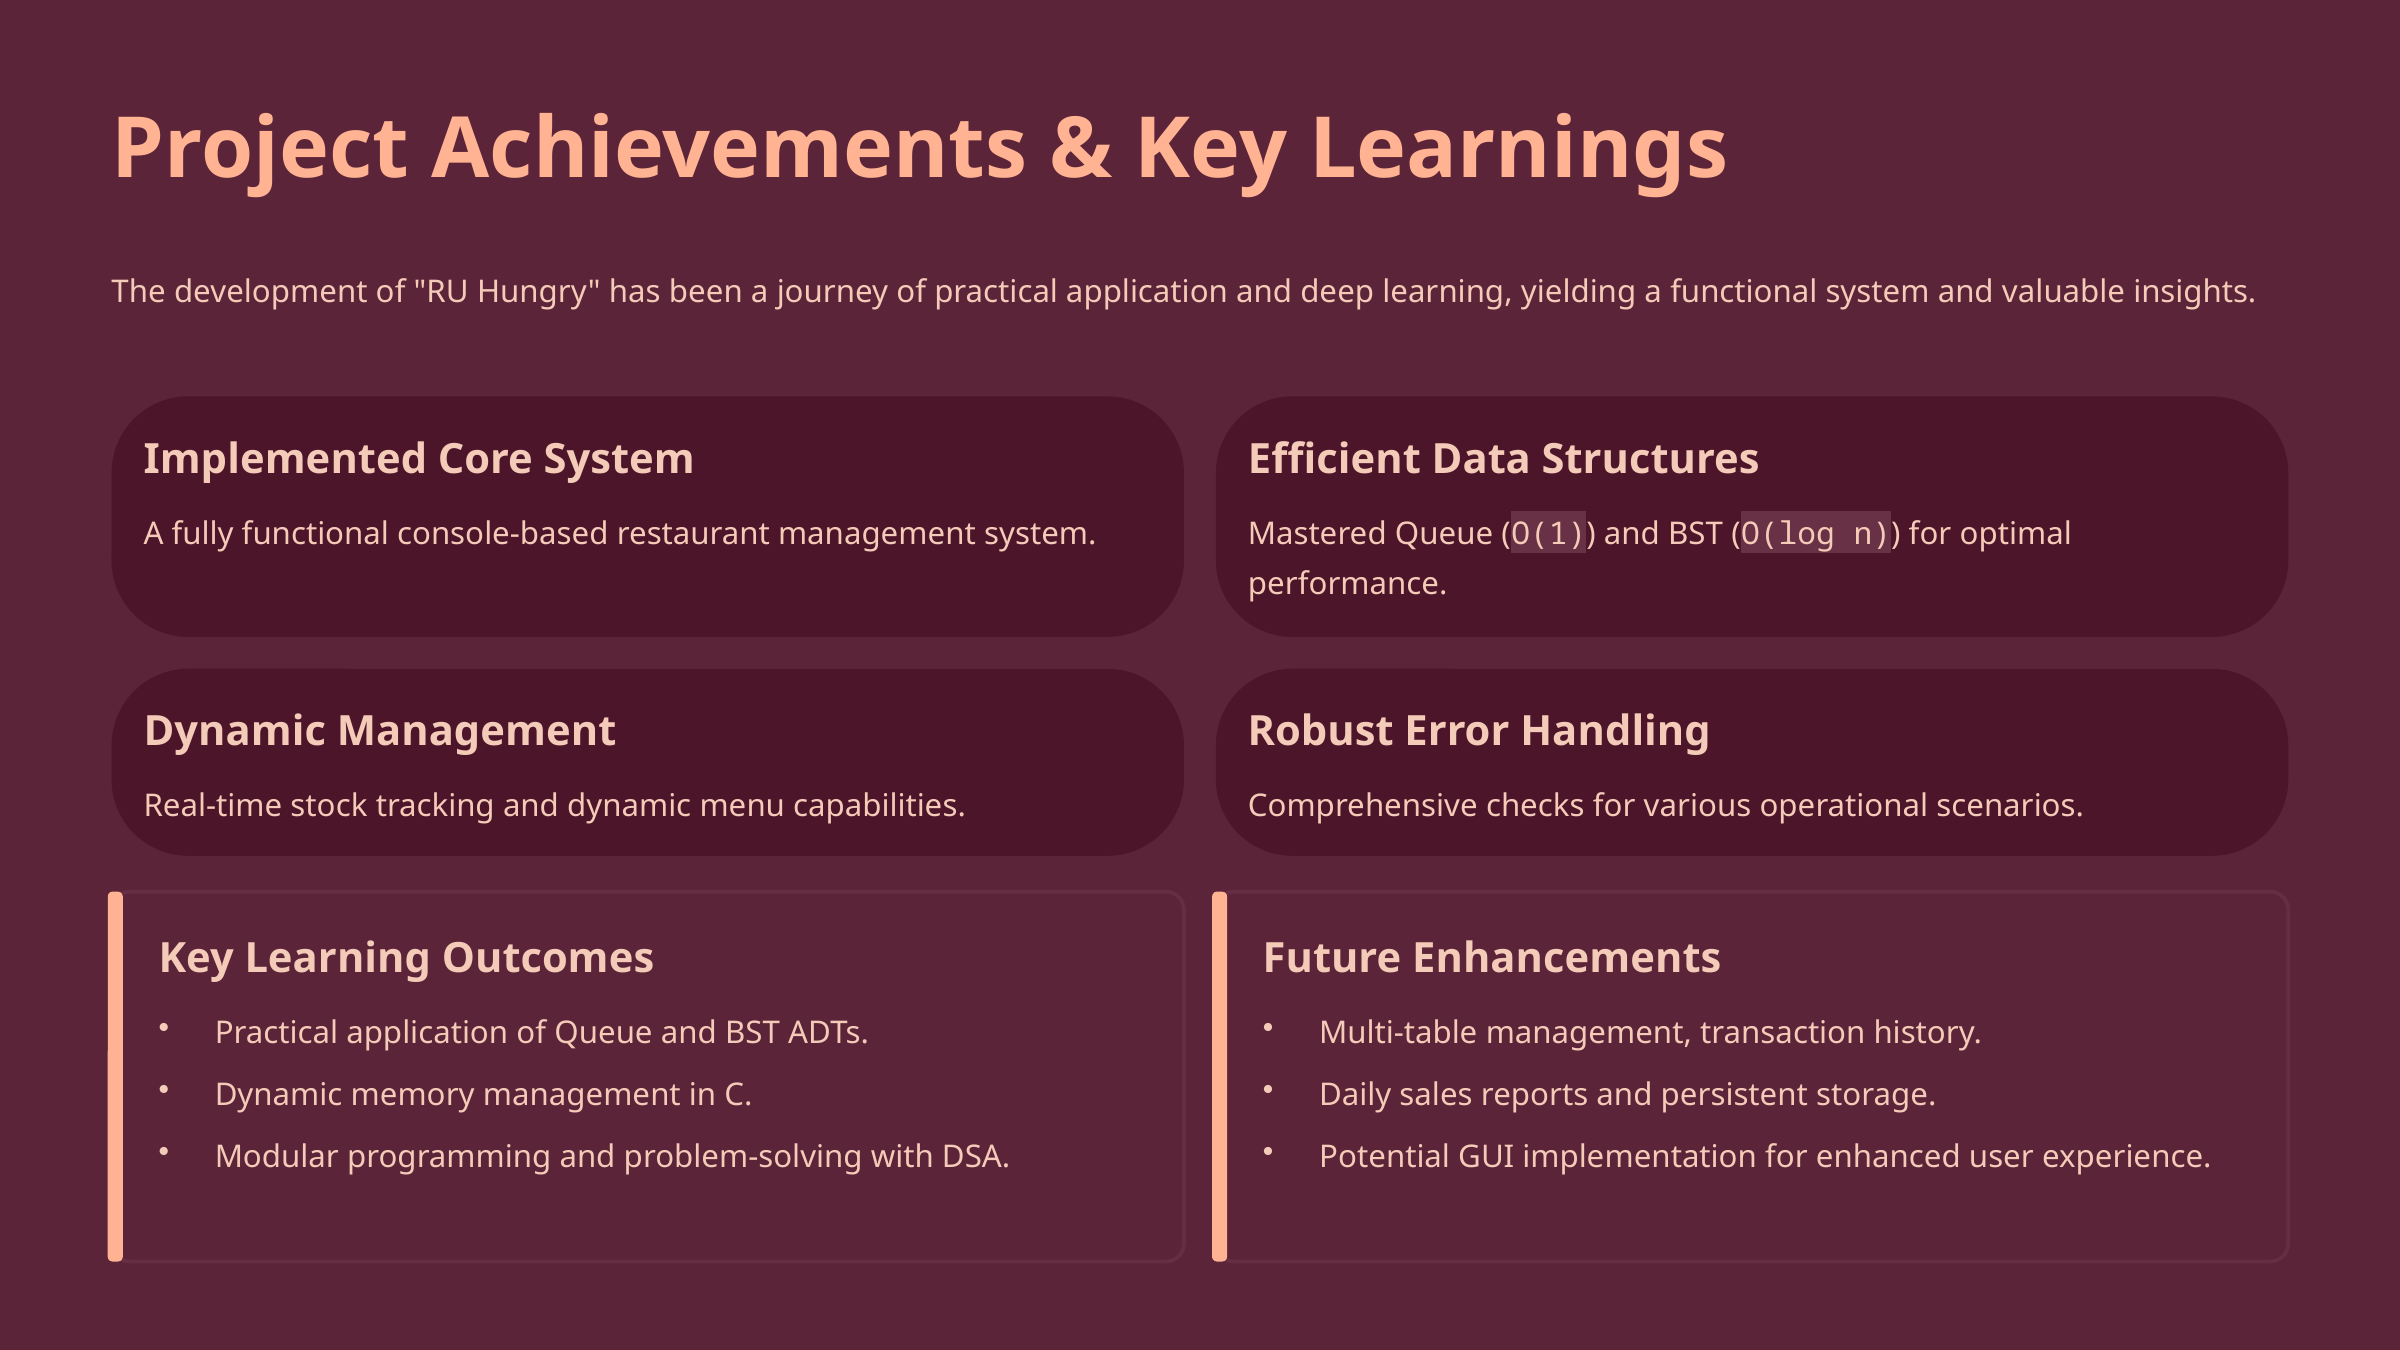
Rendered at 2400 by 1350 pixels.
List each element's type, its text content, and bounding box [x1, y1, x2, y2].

text_box [1212, 891, 1228, 1262]
text_box [1226, 891, 2289, 1262]
text_box Key Learning Outcomes [158, 927, 646, 981]
text_box [1215, 668, 2289, 856]
text_box Project Achievements & Key Learnings [111, 88, 1687, 195]
text_box Implemented Core System [143, 428, 686, 482]
text_box [1215, 396, 2289, 637]
text_box Mastered Queue (O(1)) and BST (O(log n)) for optimal performance. [1247, 500, 2257, 605]
text_box Modular programming and problem-solving with DSA. [158, 1123, 1149, 1175]
text_box [122, 891, 1184, 1262]
text_box The development of "RU Hungry" has been a journey of practical application and deep learning, yielding a functional system and valuable insights. [111, 258, 2289, 361]
text_box [111, 396, 1184, 637]
text_box [111, 668, 1184, 856]
text_box Daily sales reports and persistent storage. [1262, 1061, 2253, 1113]
text_box Future Enhancements [1262, 927, 1716, 981]
text_box Dynamic Management [143, 700, 607, 754]
text_box Potential GUI implementation for enhanced user experience. [1262, 1123, 2253, 1226]
text_box Dynamic memory management in C. [158, 1061, 1149, 1113]
text_box Real-time stock tracking and dynamic menu capabilities. [143, 772, 1153, 824]
text_box A fully functional console-based restaurant management system. [143, 500, 1153, 603]
text_box Multi-table management, transaction history. [1262, 999, 2253, 1051]
text_box Comprehensive checks for various operational scenarios. [1247, 772, 2257, 824]
text_box [107, 891, 123, 1262]
text_box Robust Error Handling [1247, 700, 1713, 754]
text_box Efficient Data Structures [1247, 428, 1760, 482]
text_box Practical application of Queue and BST ADTs. [158, 999, 1149, 1051]
